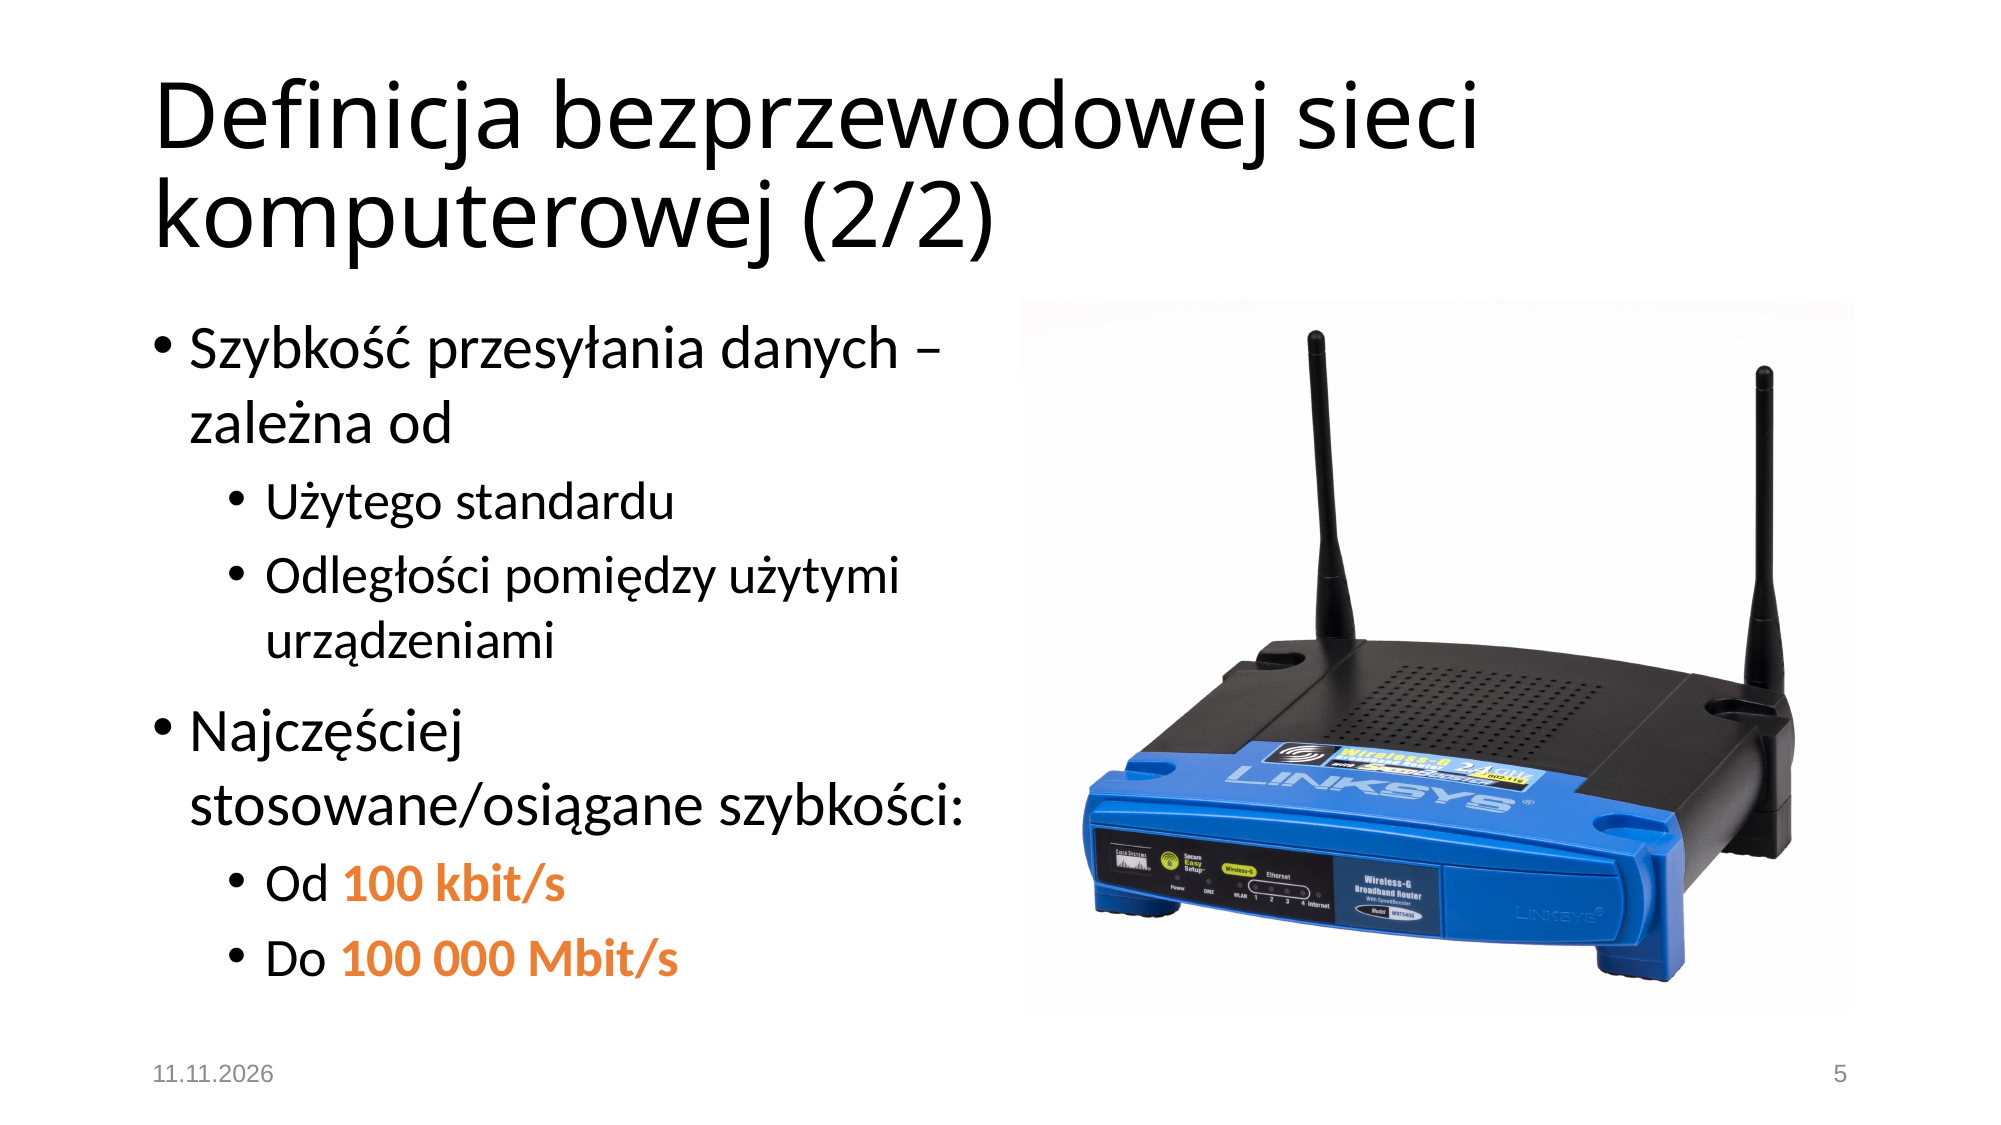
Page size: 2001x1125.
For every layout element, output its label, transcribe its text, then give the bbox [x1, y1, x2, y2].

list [1021, 299, 1854, 1014]
title Definicja bezprzewodowej sieci komputerowej (2/2) [137, 59, 1863, 278]
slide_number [137, 1042, 588, 1103]
list Szybkość przesyłania danych – zależna od Użytego standardu Odległości pomiędzy użytymi urządzeniami Najczęściej stosowane/osiągane szybkości: Od 100 kbit/s Do 100 000 Mbit/s [137, 299, 988, 1014]
slide_number 5 [1412, 1042, 1863, 1103]
